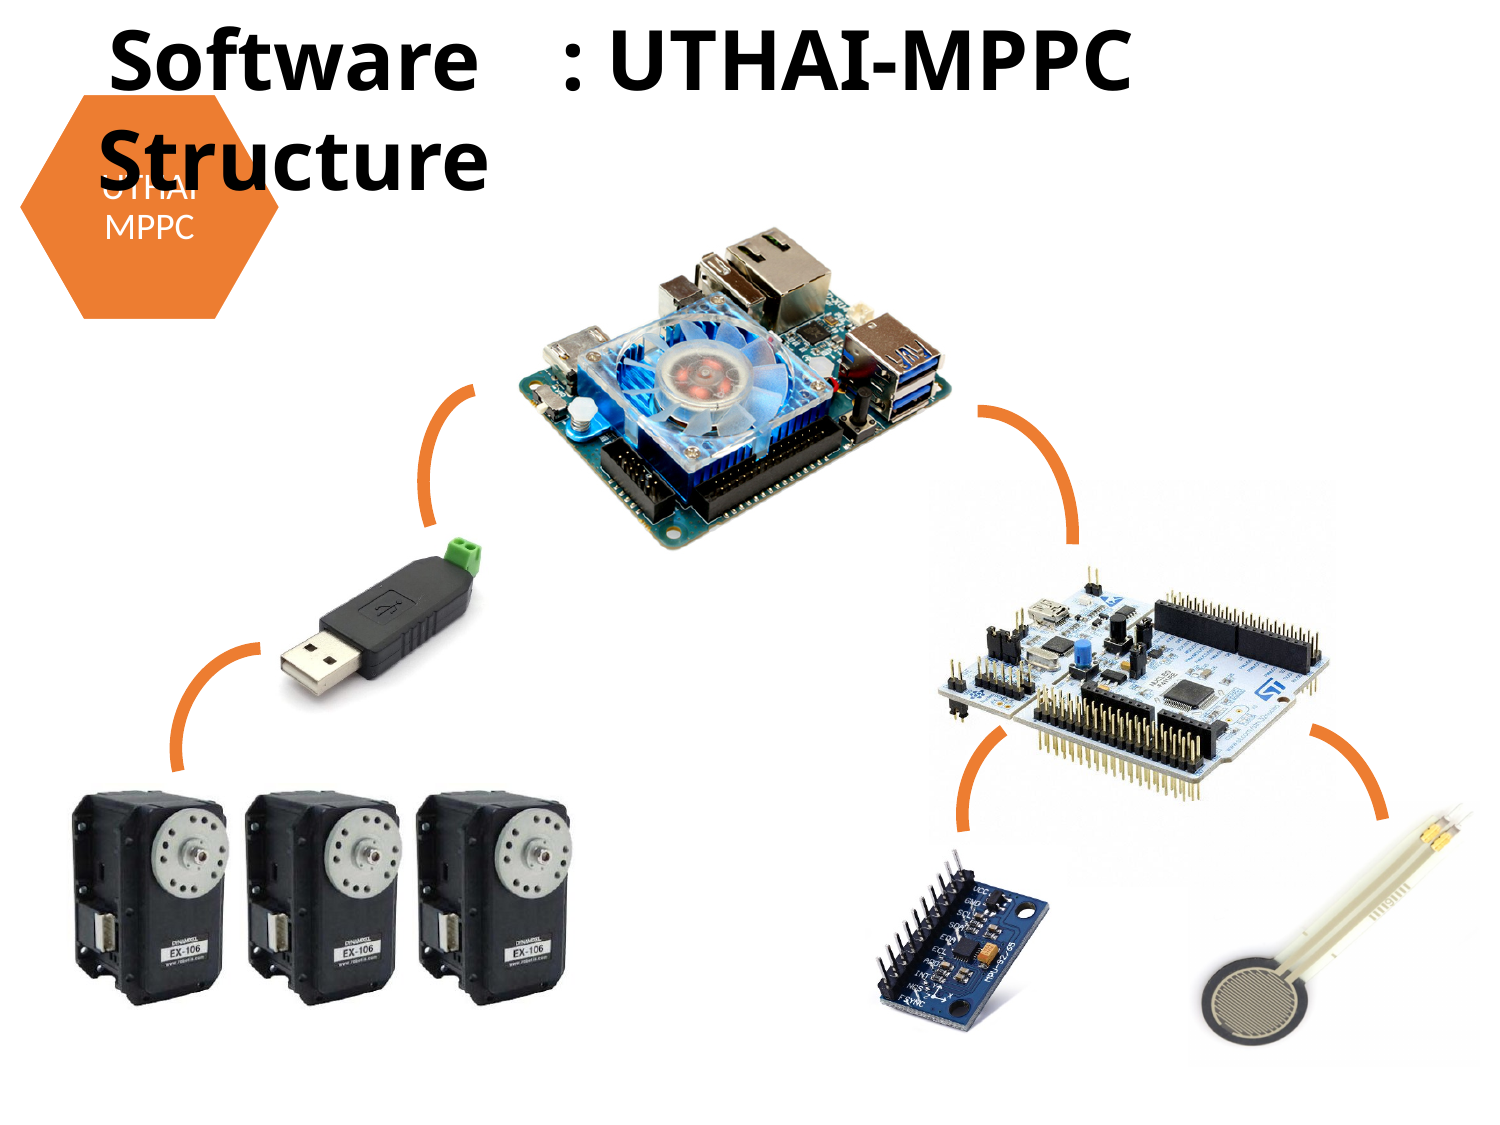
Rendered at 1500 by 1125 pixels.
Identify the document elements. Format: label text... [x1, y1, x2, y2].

text_box Software Structure [0, 0, 590, 215]
picture [516, 224, 1480, 1067]
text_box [18, 94, 280, 321]
text_box [422, 389, 482, 526]
text_box : UTHAI-MPPC [590, 0, 1480, 115]
picture [268, 529, 493, 718]
picture [62, 783, 583, 1015]
text_box [977, 410, 1064, 480]
text_box [175, 647, 261, 772]
text_box [1336, 740, 1379, 801]
